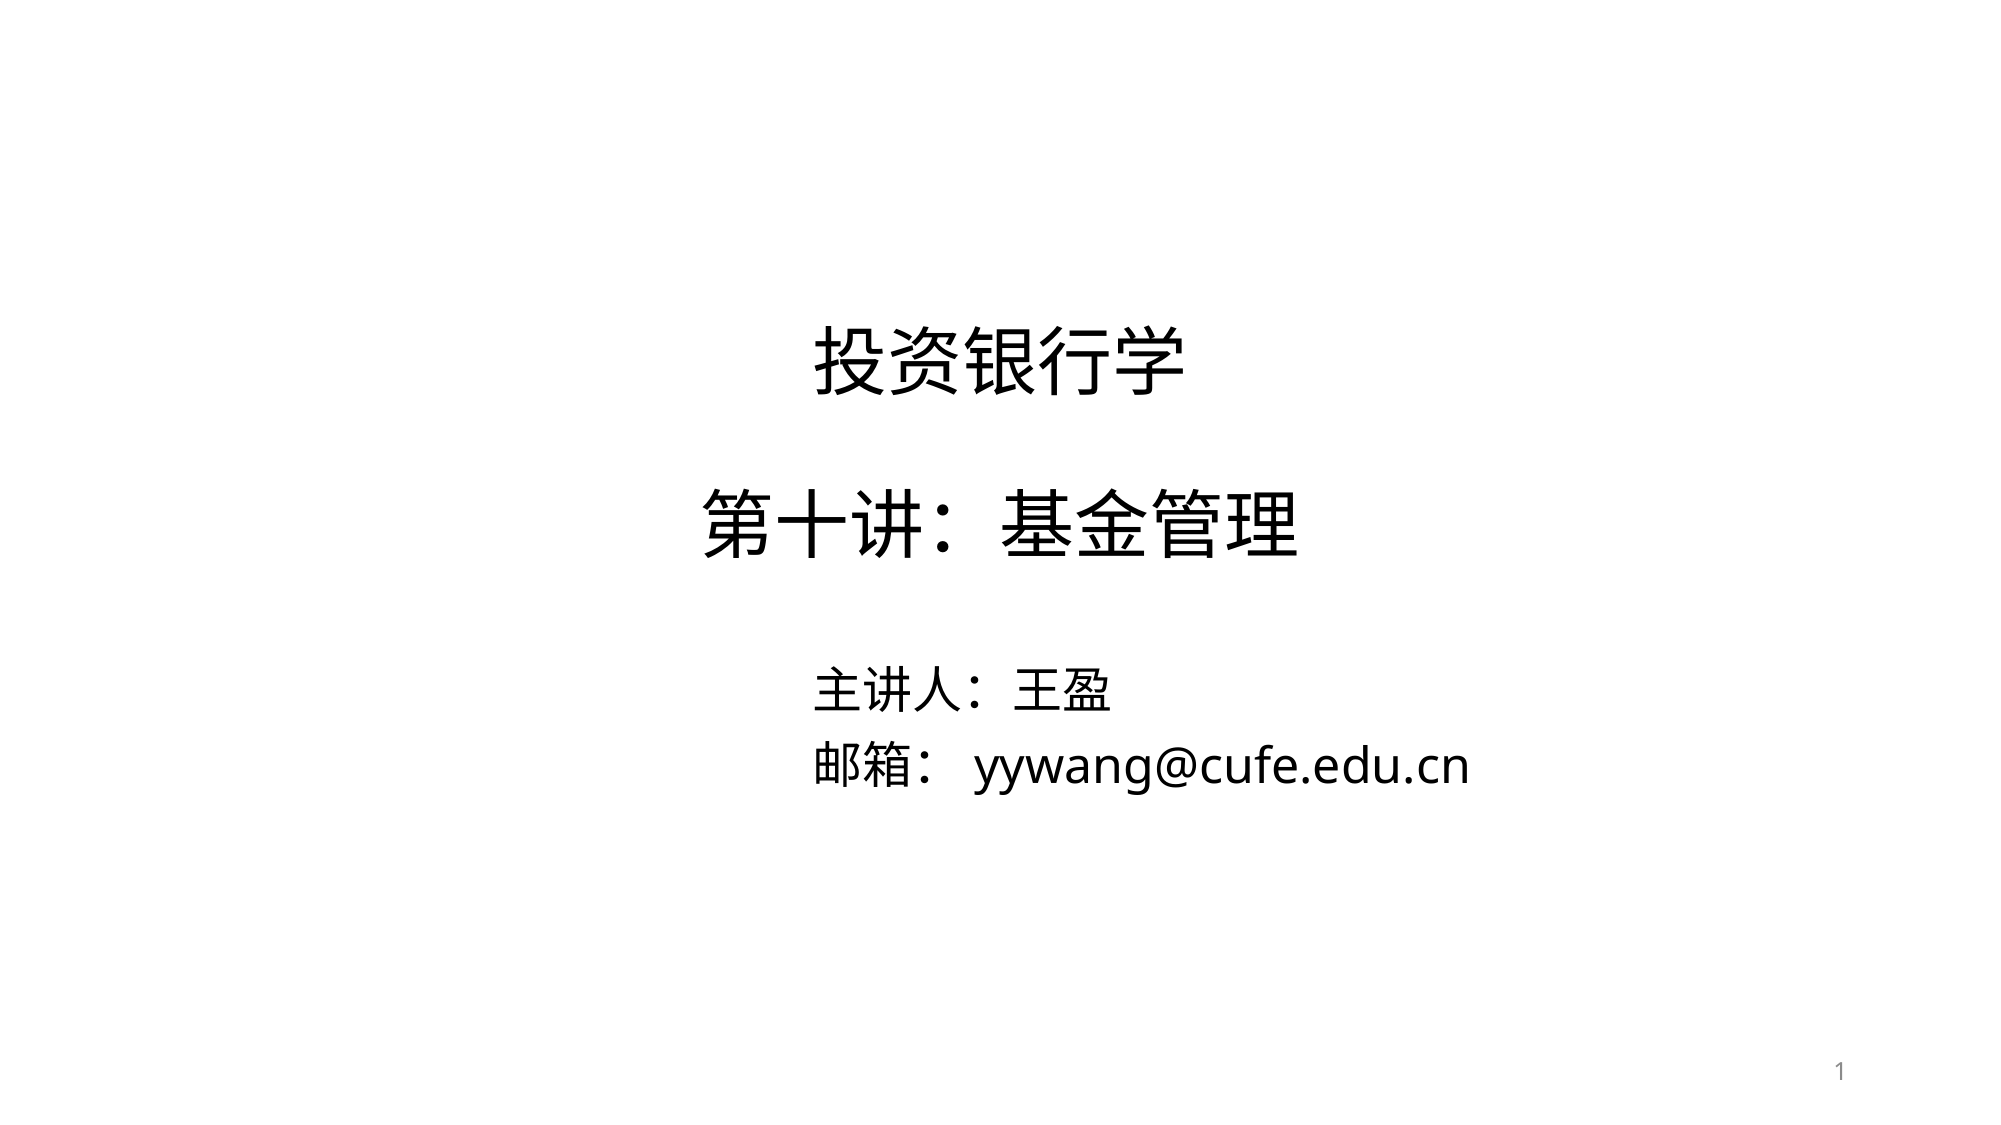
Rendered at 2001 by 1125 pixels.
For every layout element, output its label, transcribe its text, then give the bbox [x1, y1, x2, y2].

title 投资银行学 第十讲：基金管理 [249, 184, 1750, 576]
slide_number 1 [1412, 1042, 1863, 1103]
subtitle 主讲人：王盈 邮箱：yywang@cufe.edu.cn [797, 594, 1633, 866]
